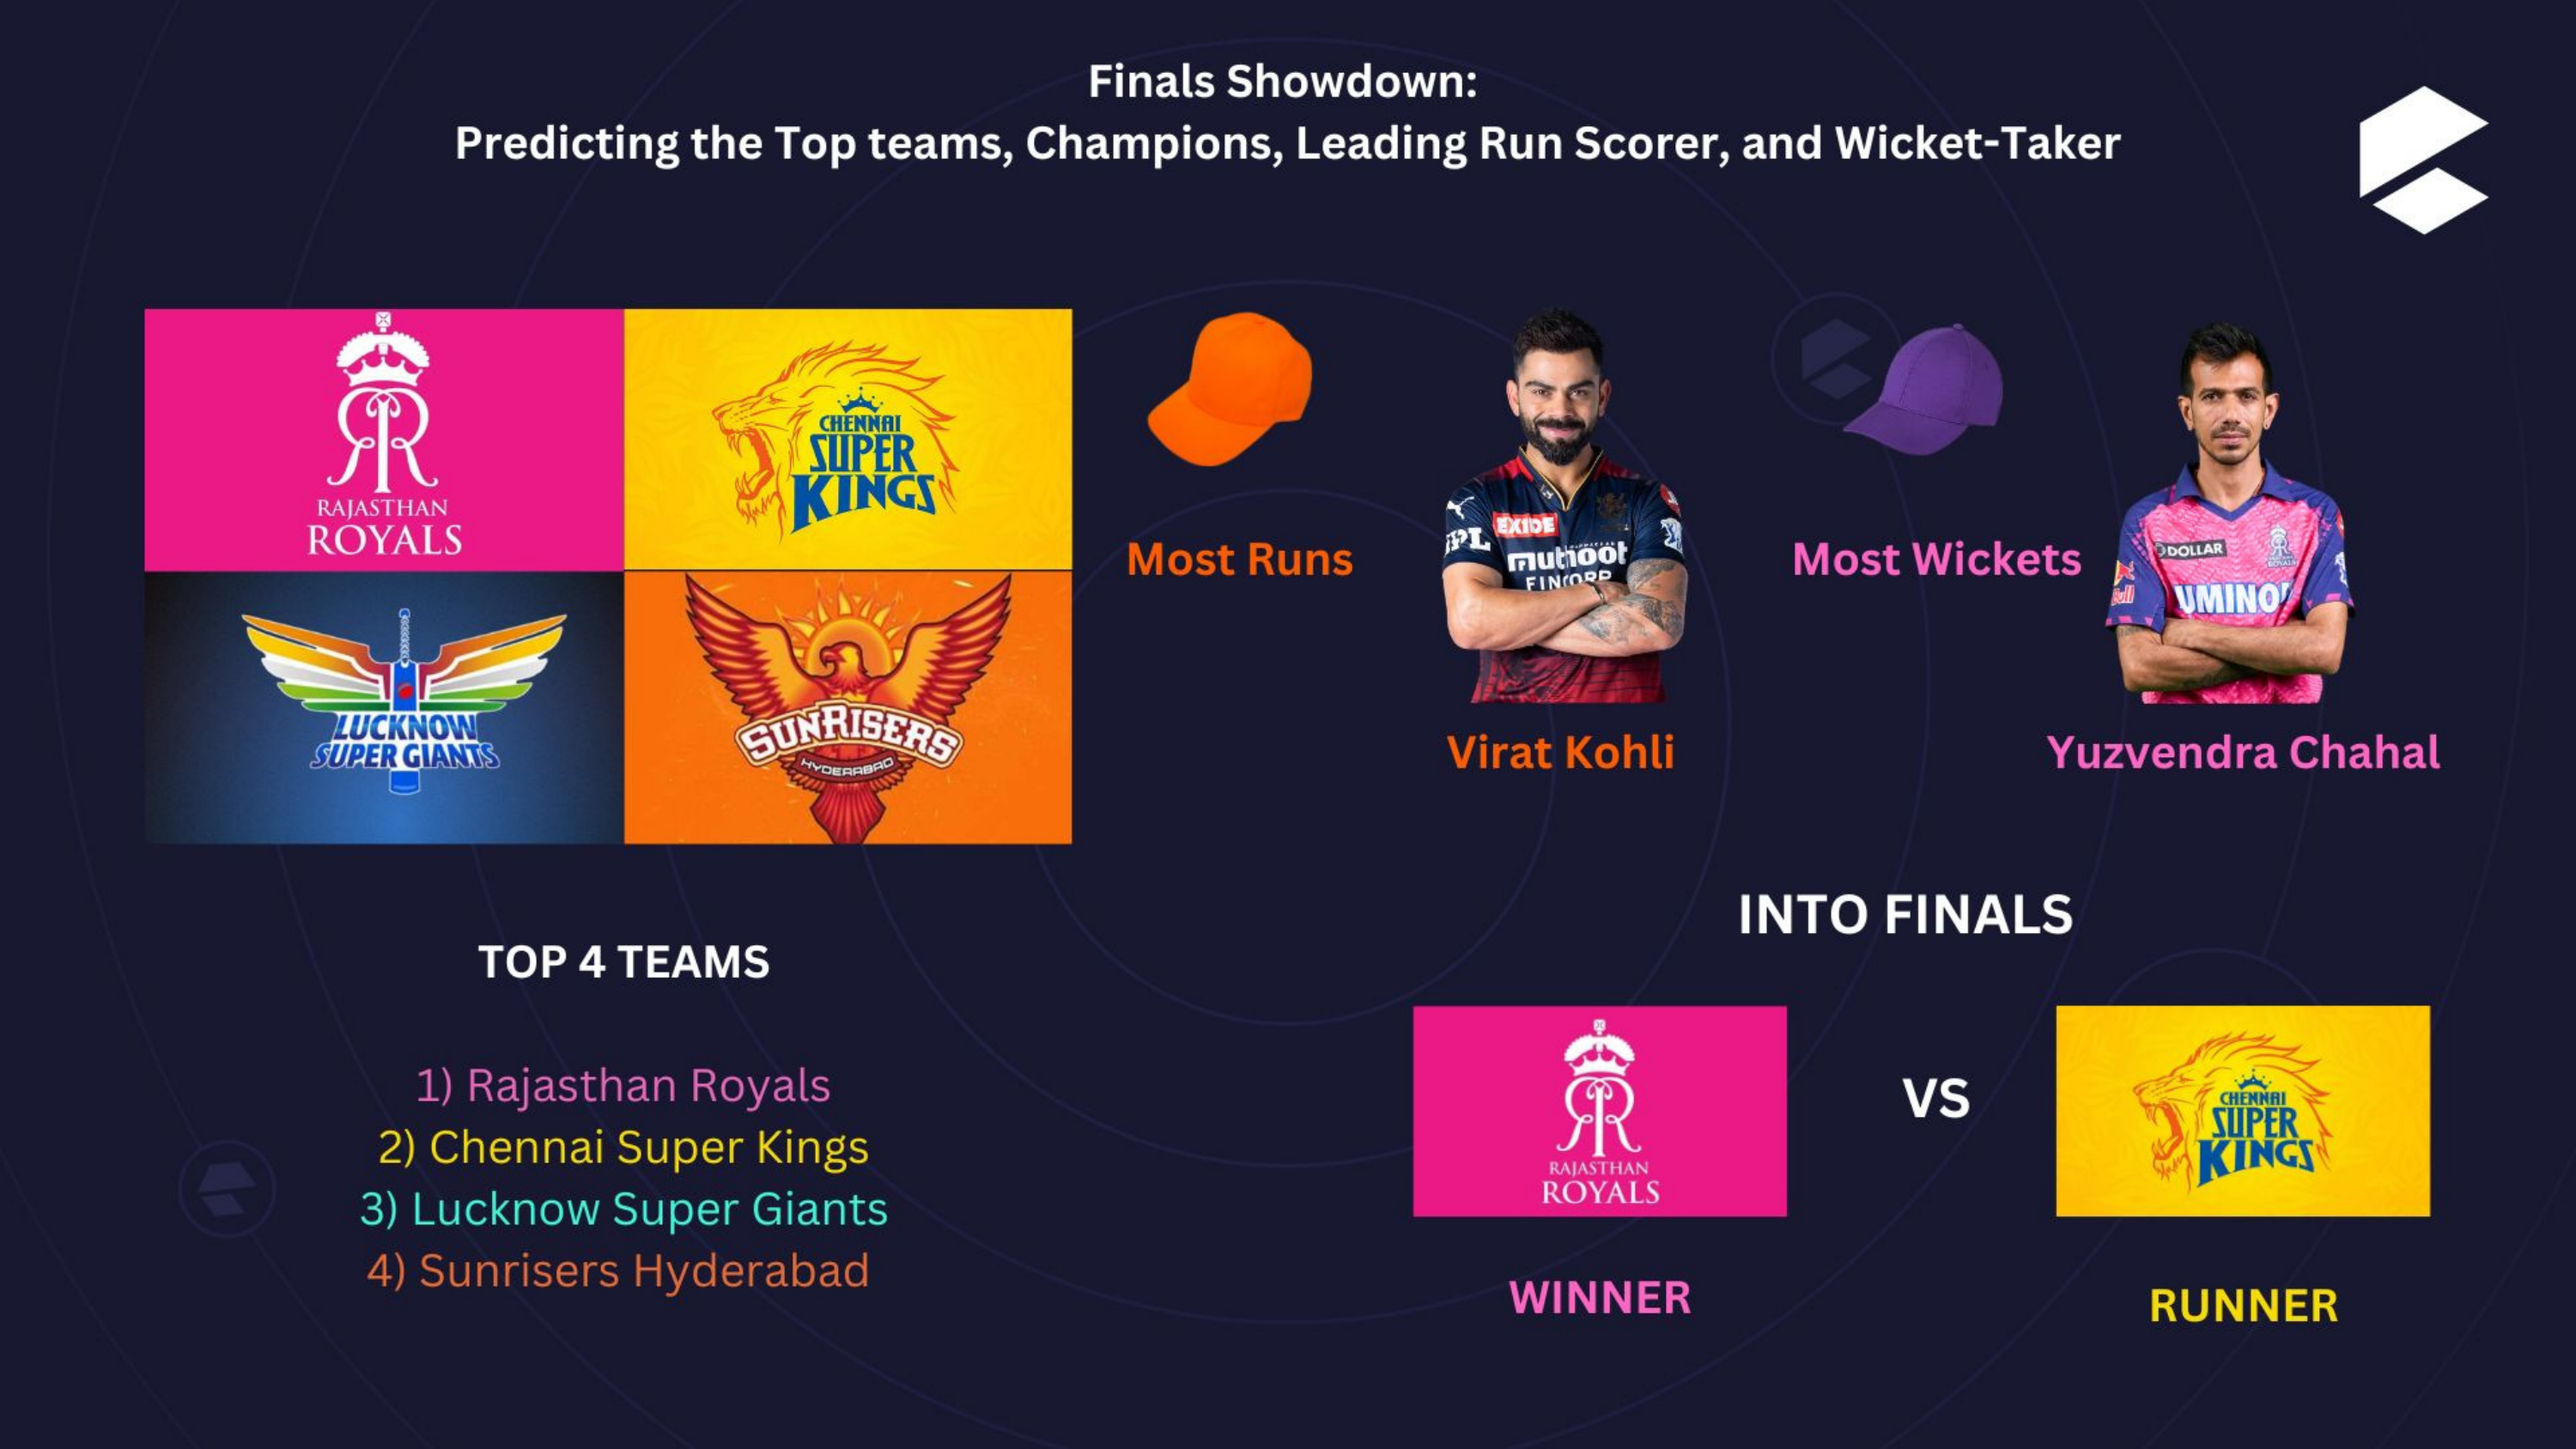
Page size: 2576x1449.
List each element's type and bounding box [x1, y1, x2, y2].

text_box [0, 0, 2576, 1449]
